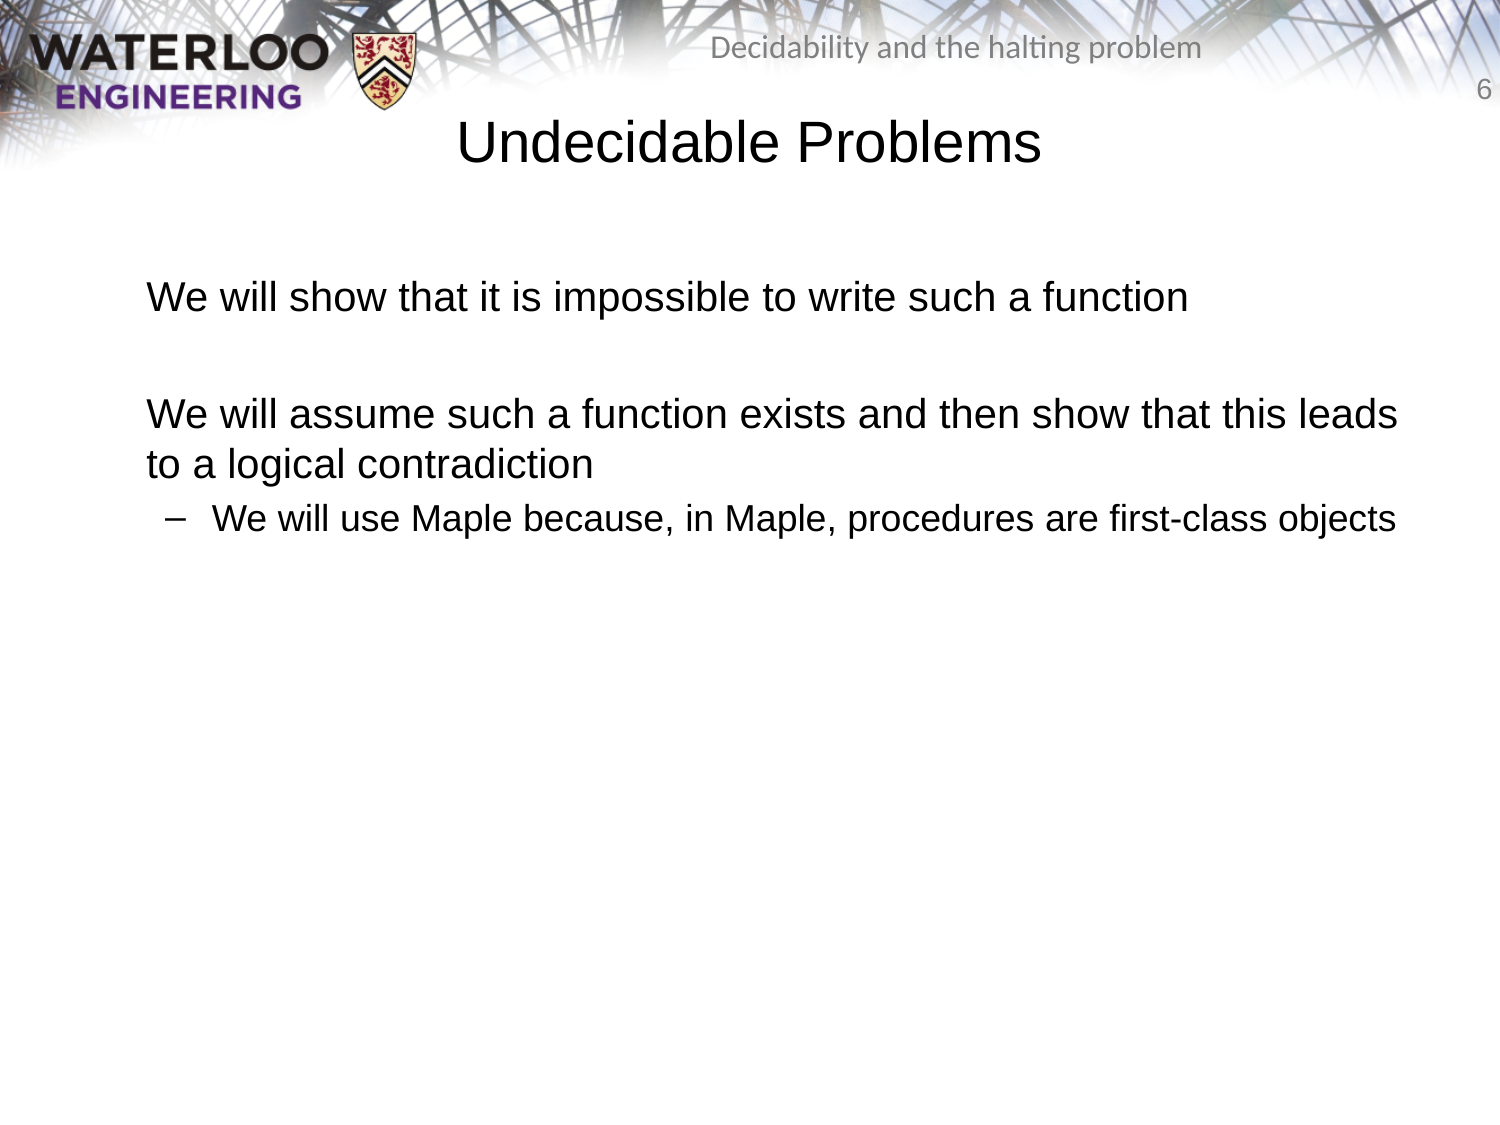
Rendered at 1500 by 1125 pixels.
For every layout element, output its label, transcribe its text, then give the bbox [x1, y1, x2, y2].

title Undecidable Problems [74, 44, 1426, 233]
picture [0, 0, 1500, 1125]
list We will show that it is impossible to write such a function We will assume such a function exists and then show that this leads to a logical contradiction We will use Maple because, in Maple, procedures are first-class objects [74, 262, 1426, 1006]
